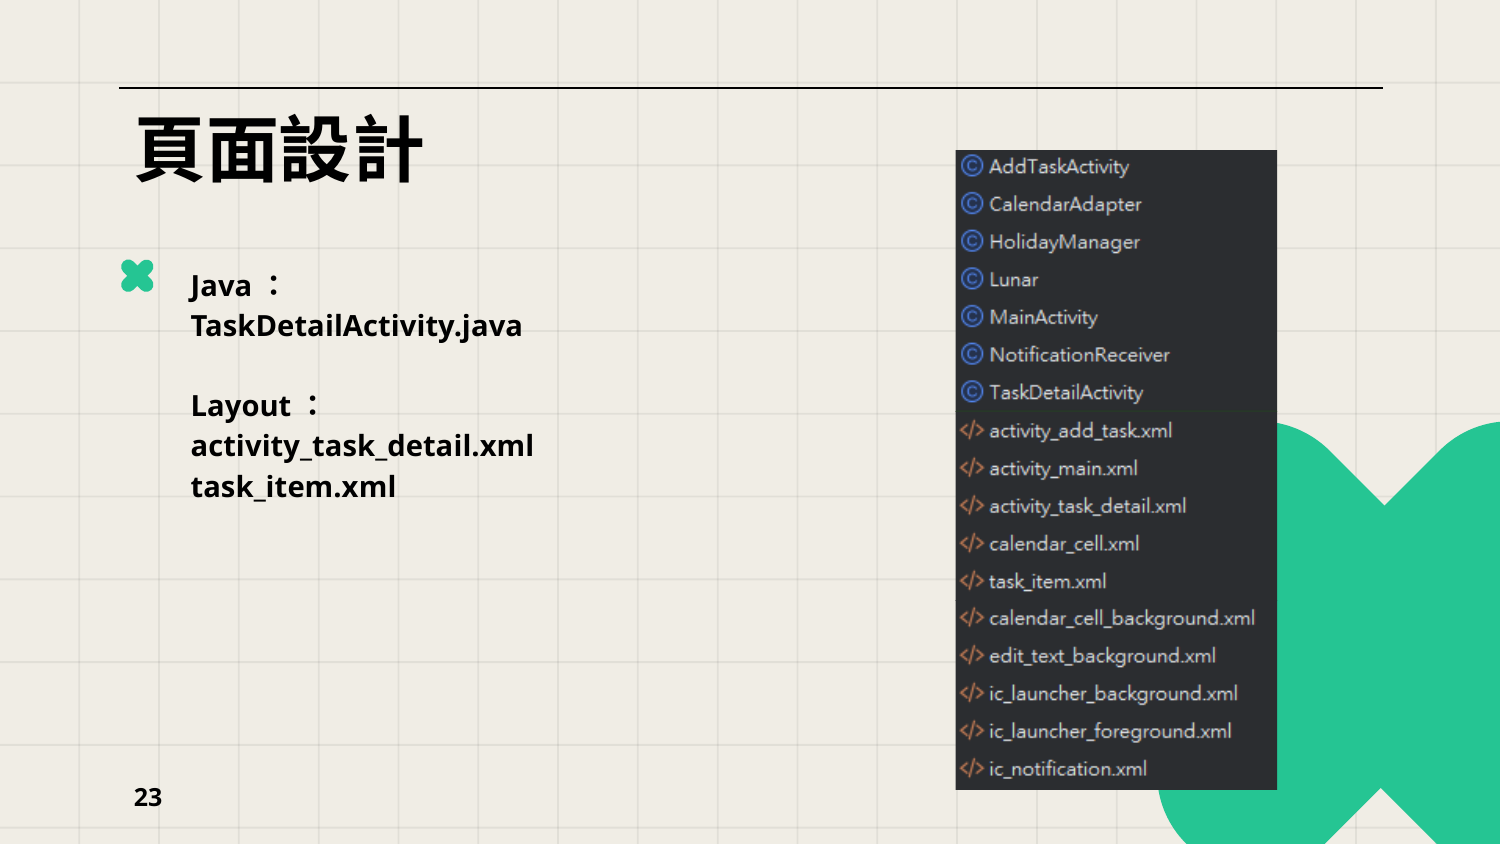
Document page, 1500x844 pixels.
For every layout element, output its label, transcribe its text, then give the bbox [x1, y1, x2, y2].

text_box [955, 150, 1278, 790]
title 頁面設計 [118, 88, 1382, 183]
slide_number 23 [119, 766, 209, 831]
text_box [117, 256, 157, 296]
list Java： TaskDetailActivity.java Layout： activity_task_detail.xml task_item.xml [175, 246, 721, 692]
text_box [1114, 378, 1500, 844]
